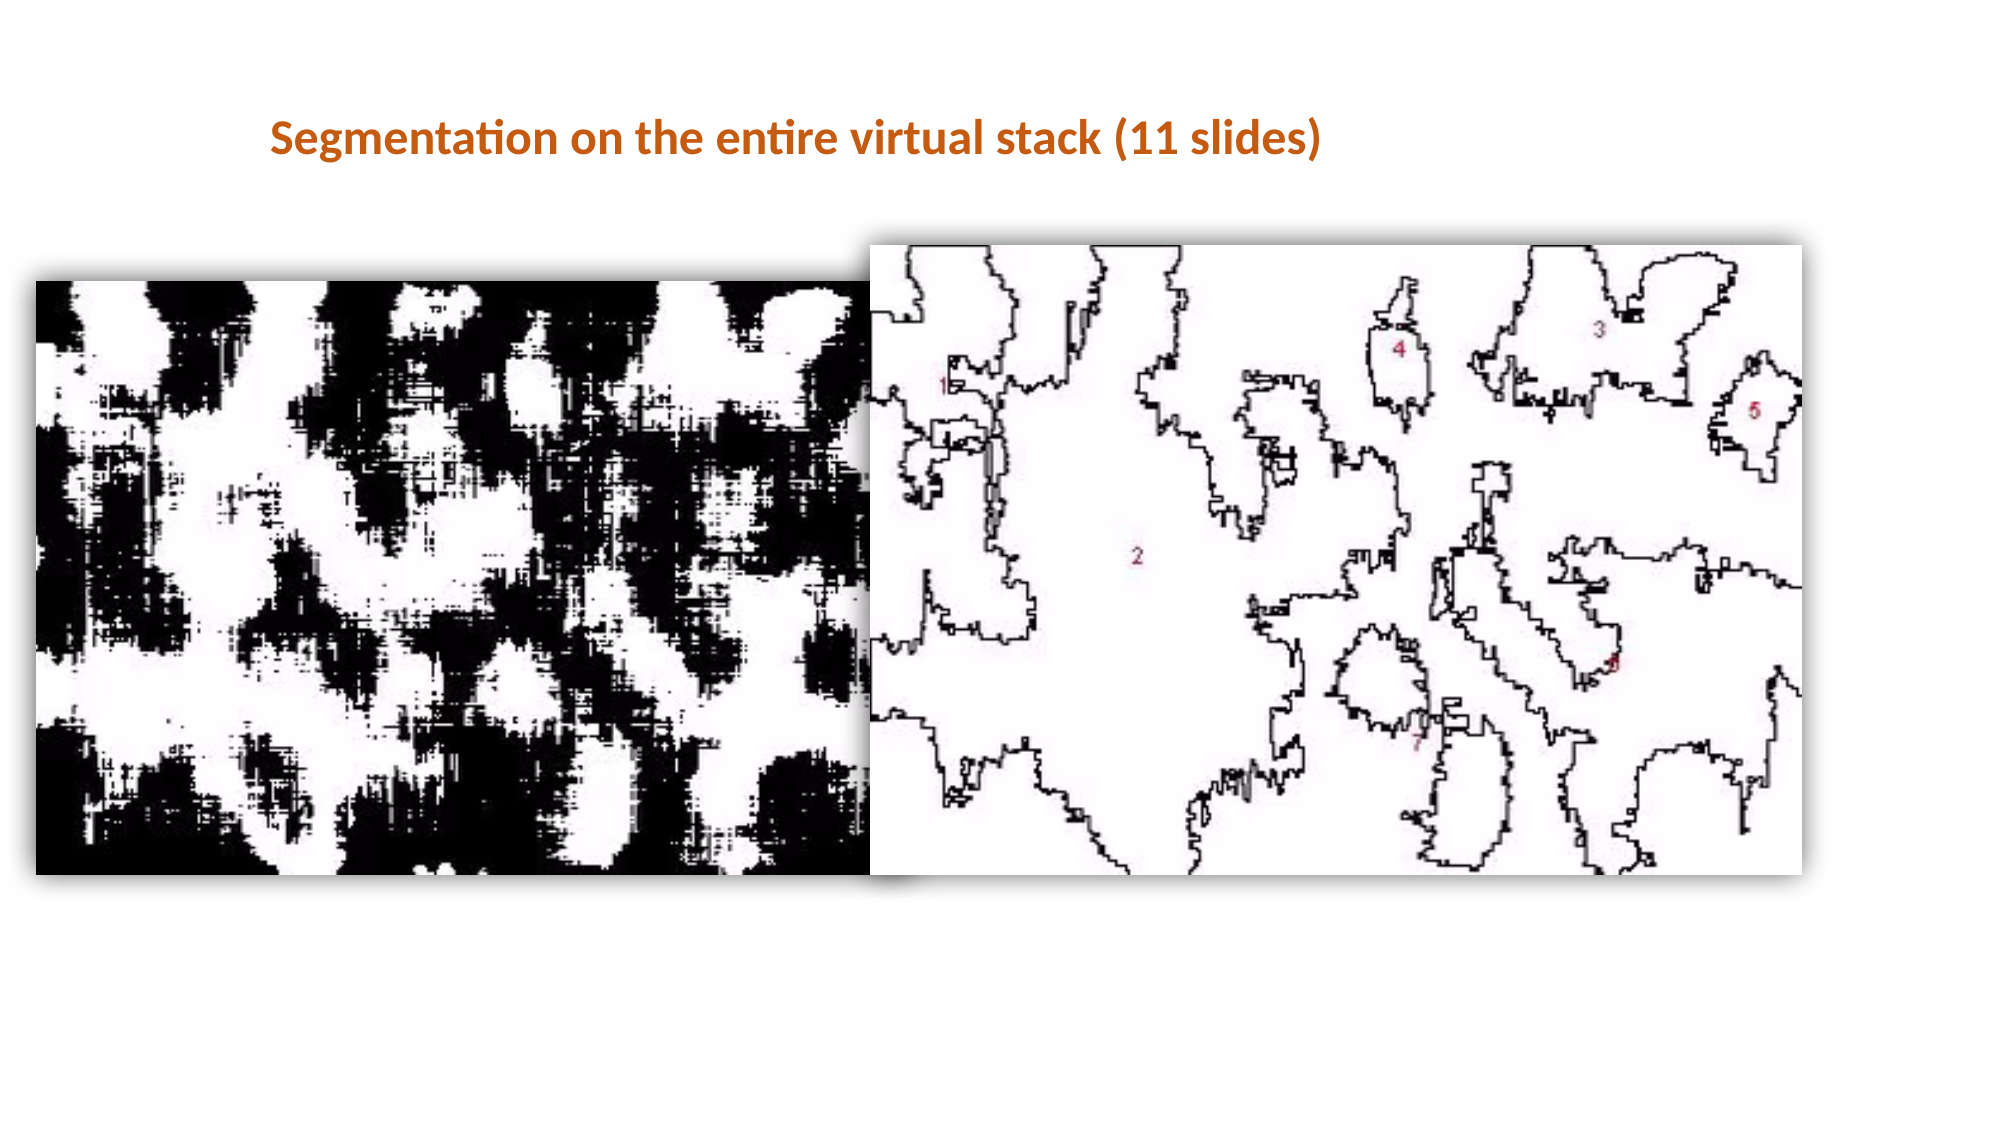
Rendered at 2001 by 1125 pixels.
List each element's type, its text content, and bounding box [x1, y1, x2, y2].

text_box Segmentation on the entire virtual stack (11 slides) [254, 96, 1395, 172]
picture [35, 245, 1802, 875]
